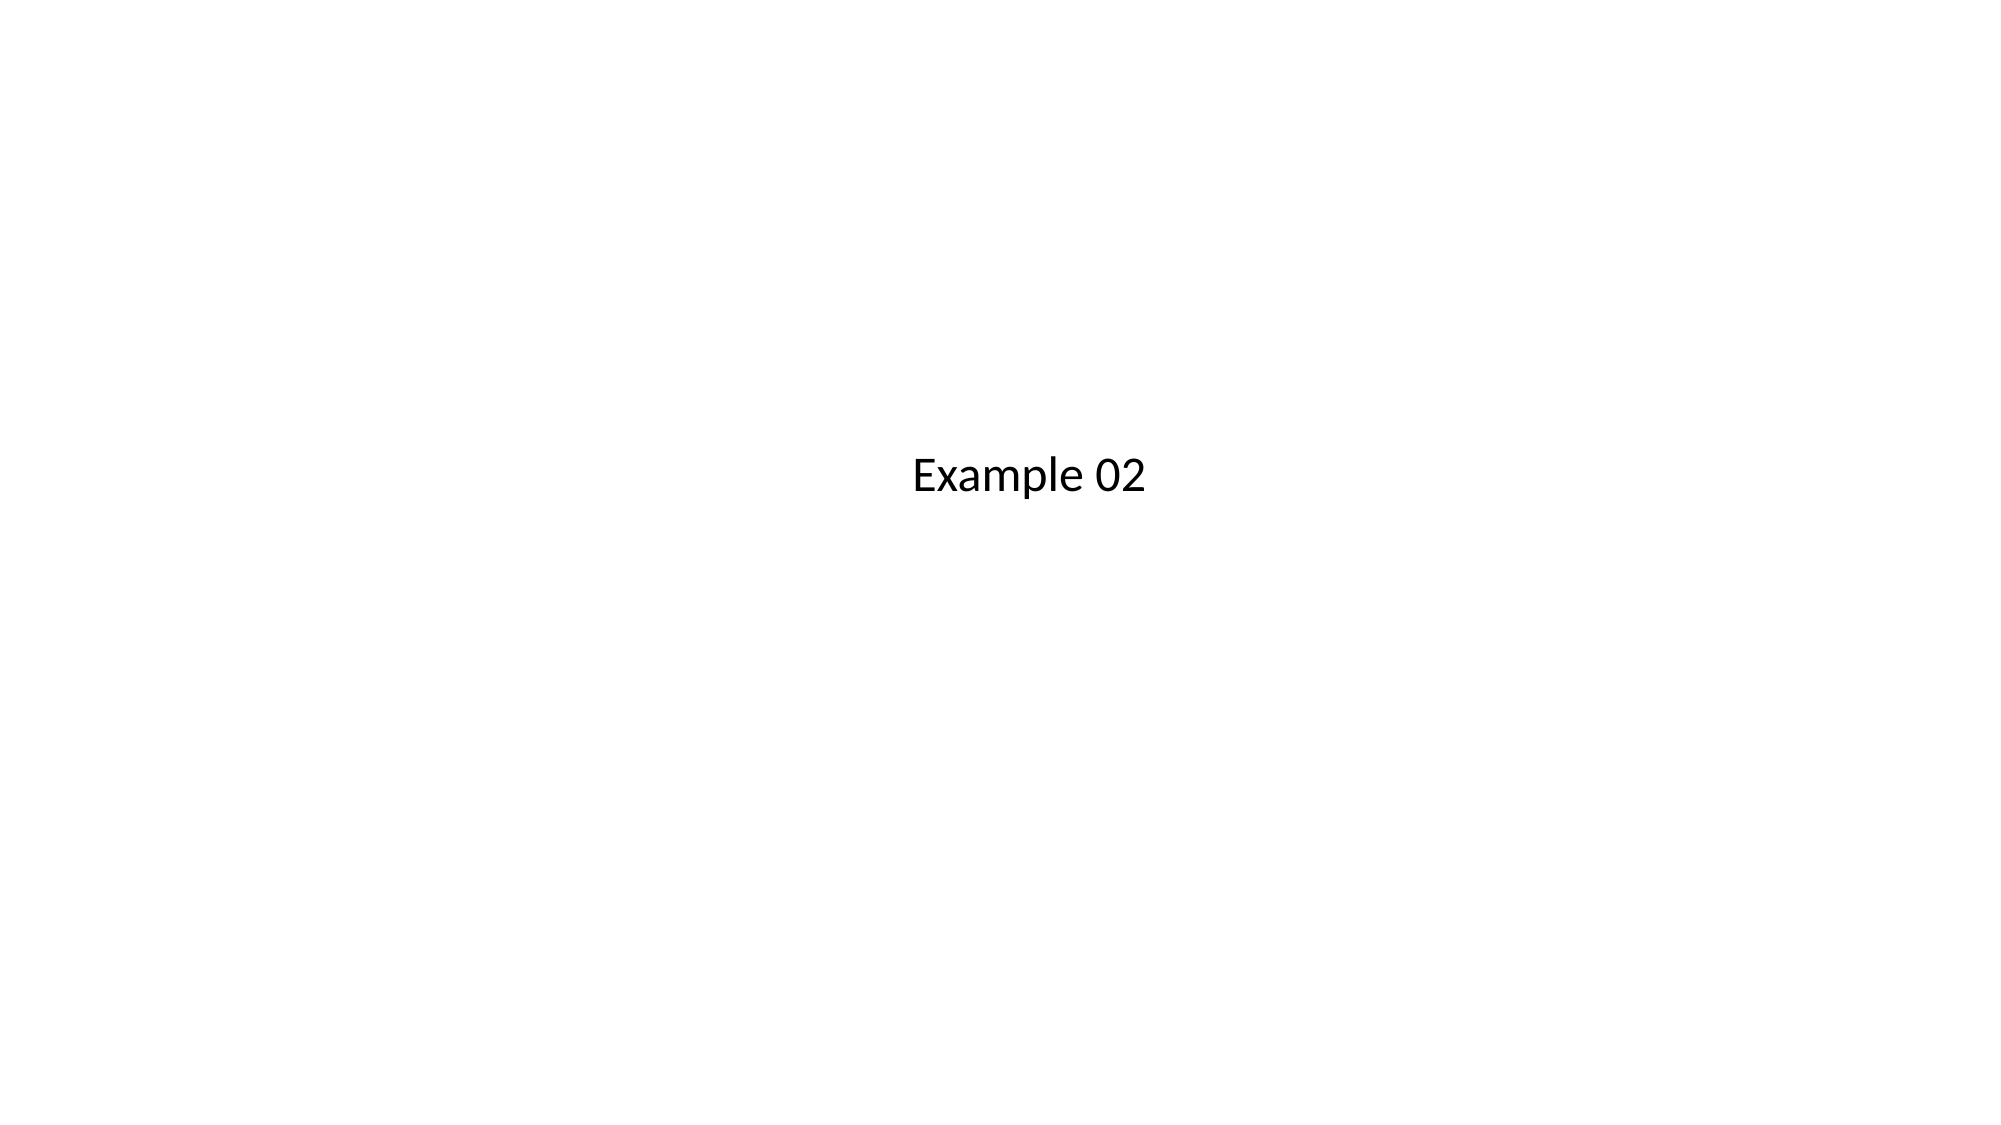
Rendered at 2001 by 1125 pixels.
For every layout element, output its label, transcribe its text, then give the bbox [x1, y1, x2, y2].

text_box Example 02 [897, 433, 1161, 509]
